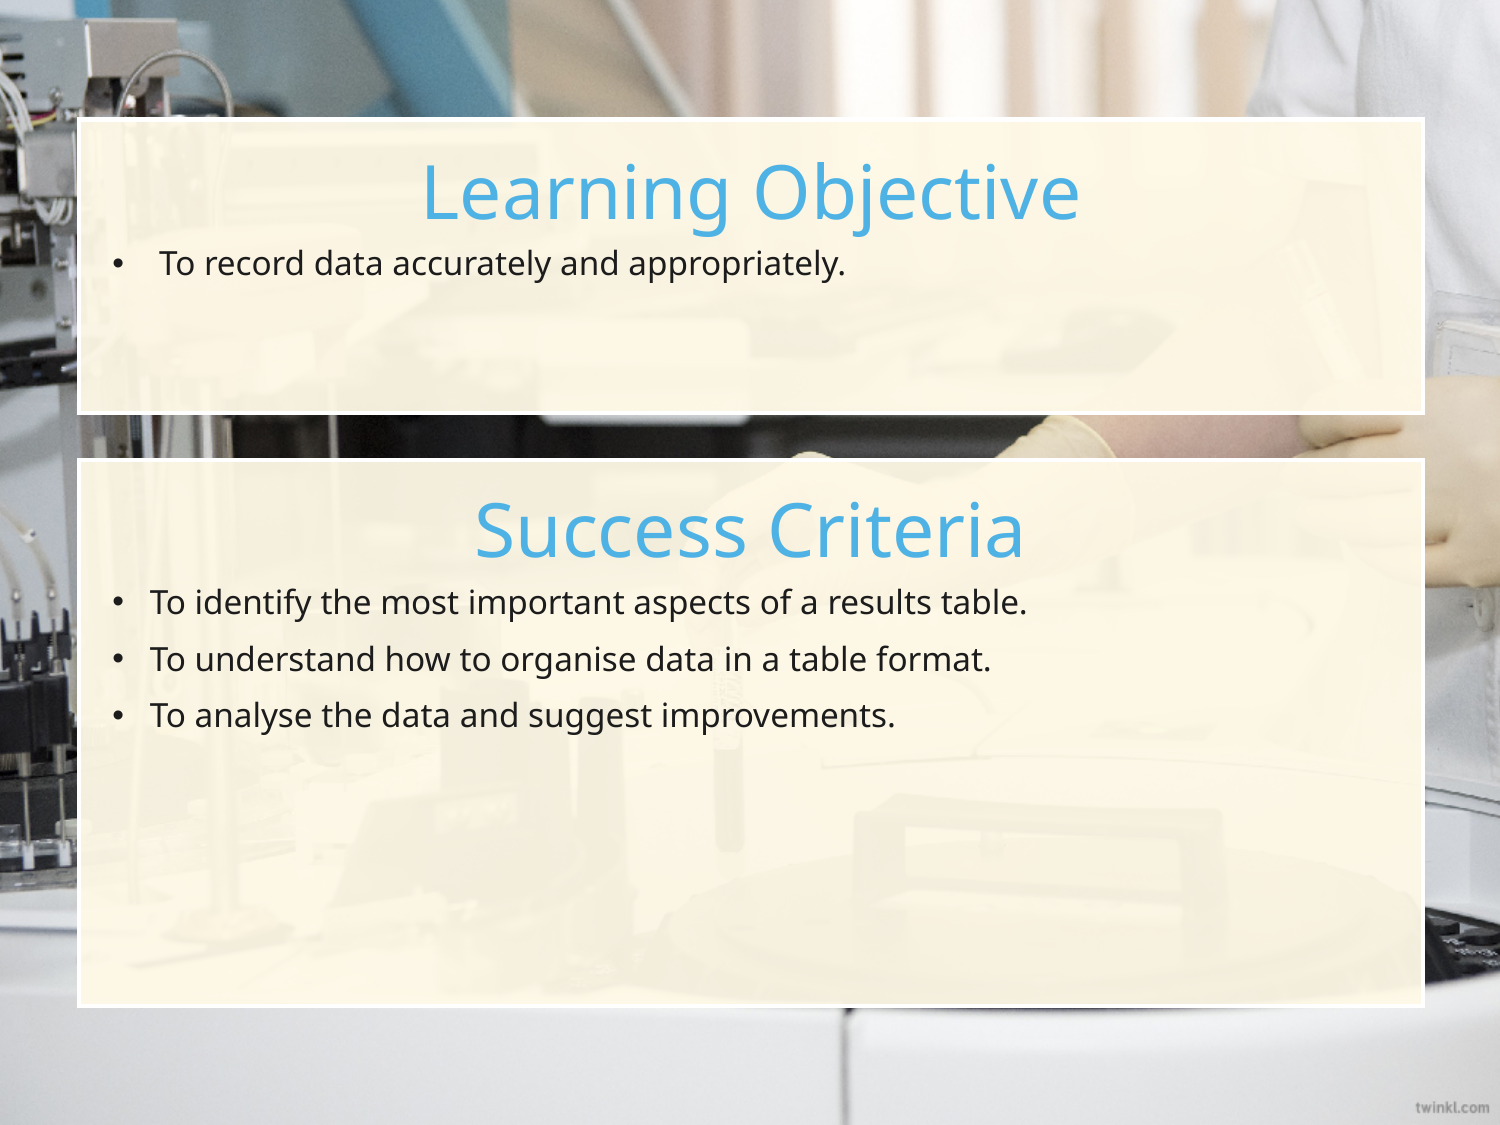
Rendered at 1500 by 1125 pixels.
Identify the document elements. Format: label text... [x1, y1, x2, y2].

text_box To identify the most important aspects of a results table. To understand how to organise data in a table format. To analyse the data and suggest improvements. [112, 585, 1388, 782]
text_box Learning Objective [78, 119, 1424, 234]
text_box To record data accurately and appropriately. [112, 247, 1388, 362]
picture [0, 0, 1500, 1125]
text_box Success Criteria [78, 457, 1424, 573]
